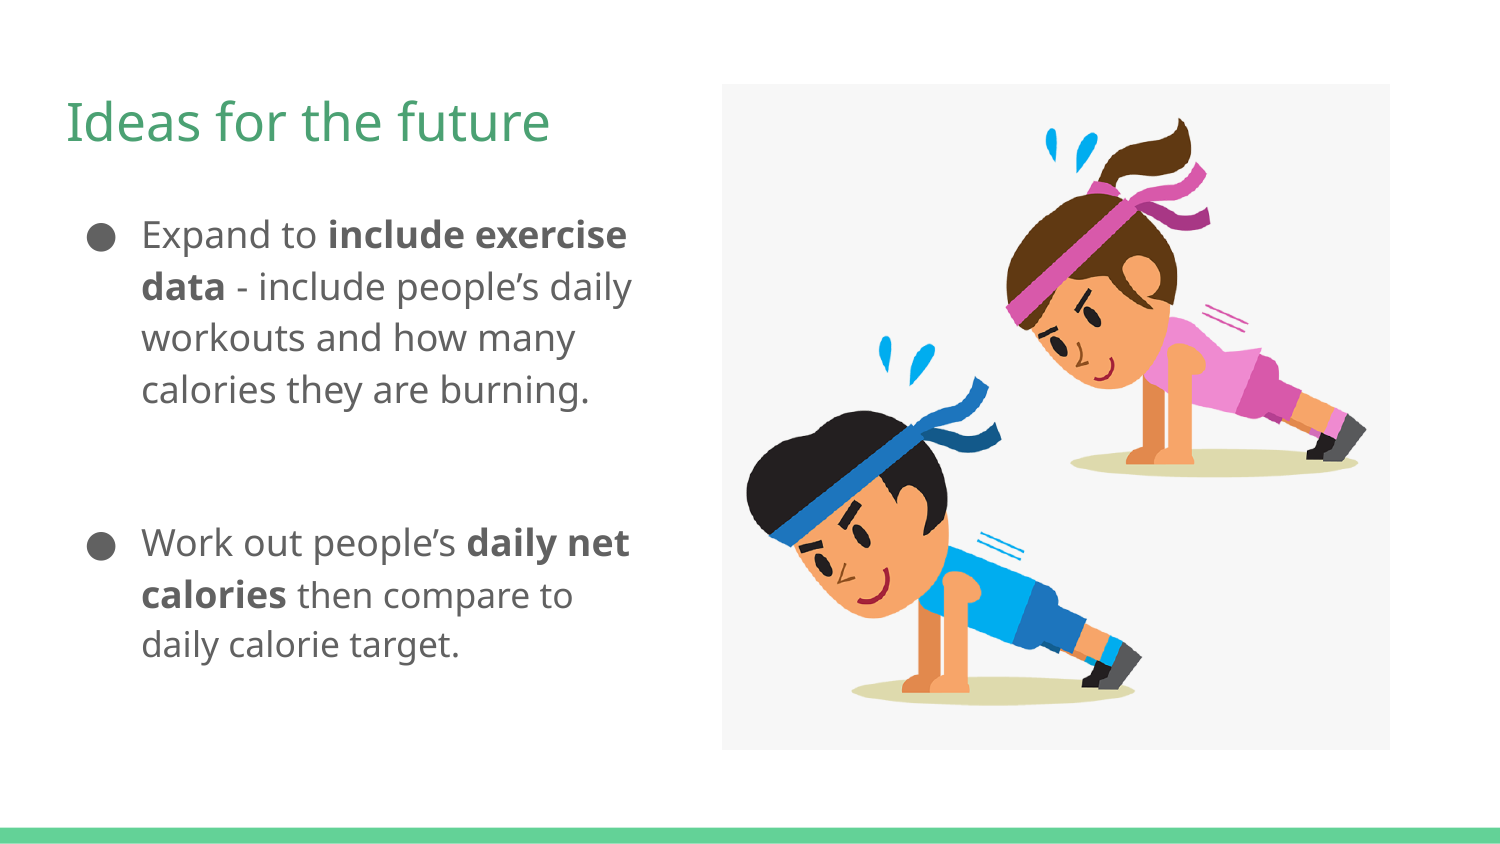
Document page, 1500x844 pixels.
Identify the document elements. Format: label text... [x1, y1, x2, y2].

picture [722, 83, 1391, 750]
title Ideas for the future [51, 72, 1449, 167]
list Expand to include exercise data - include people’s daily workouts and how many calories they are burning. Work out people’s daily net calories then compare to daily calorie target. [51, 189, 674, 765]
